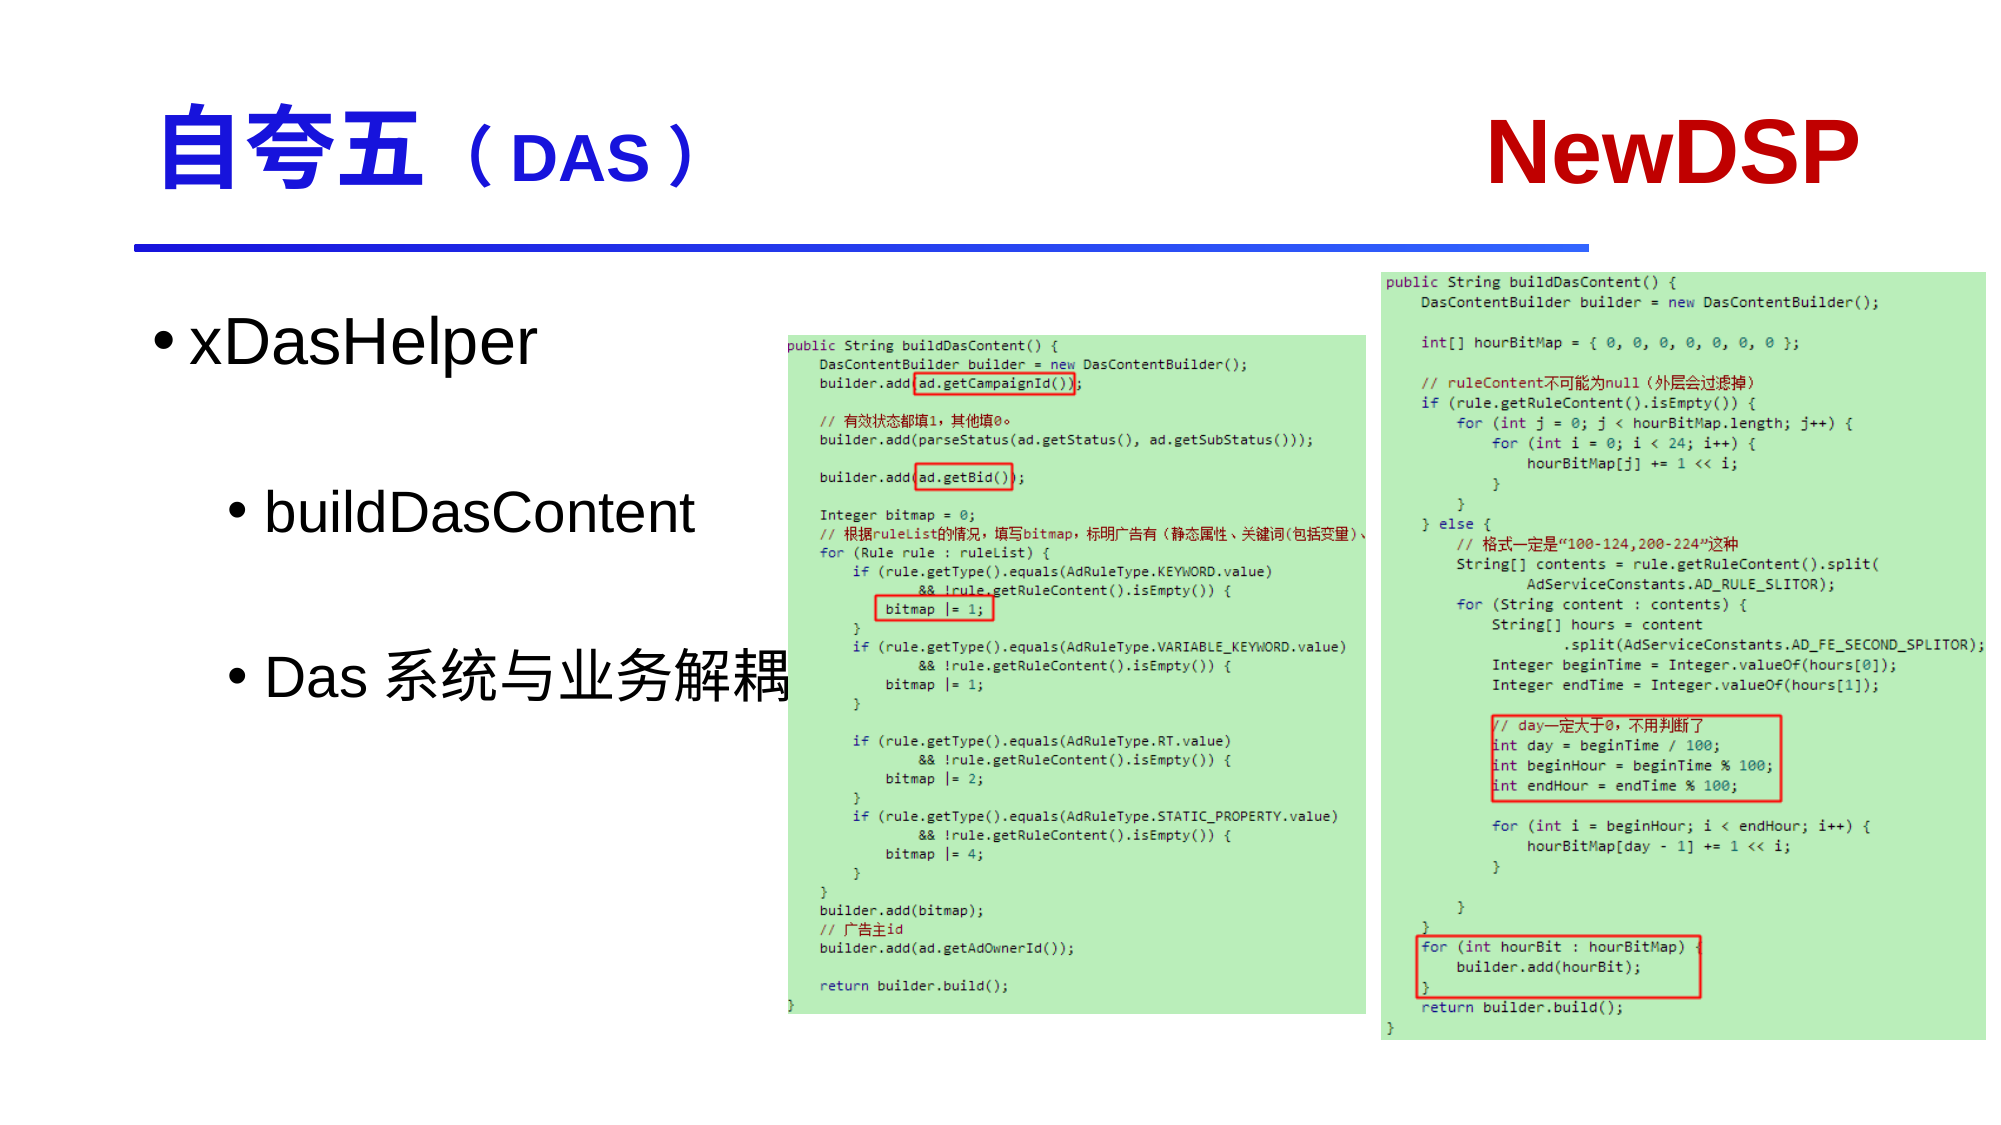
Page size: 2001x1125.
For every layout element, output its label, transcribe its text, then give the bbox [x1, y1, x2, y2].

picture [788, 335, 1366, 1014]
picture [1381, 272, 1986, 1040]
list xDasHelper buildDasContent Das系统与业务解耦 [137, 299, 1381, 1014]
title 自夸五（DAS） [136, 59, 1517, 245]
